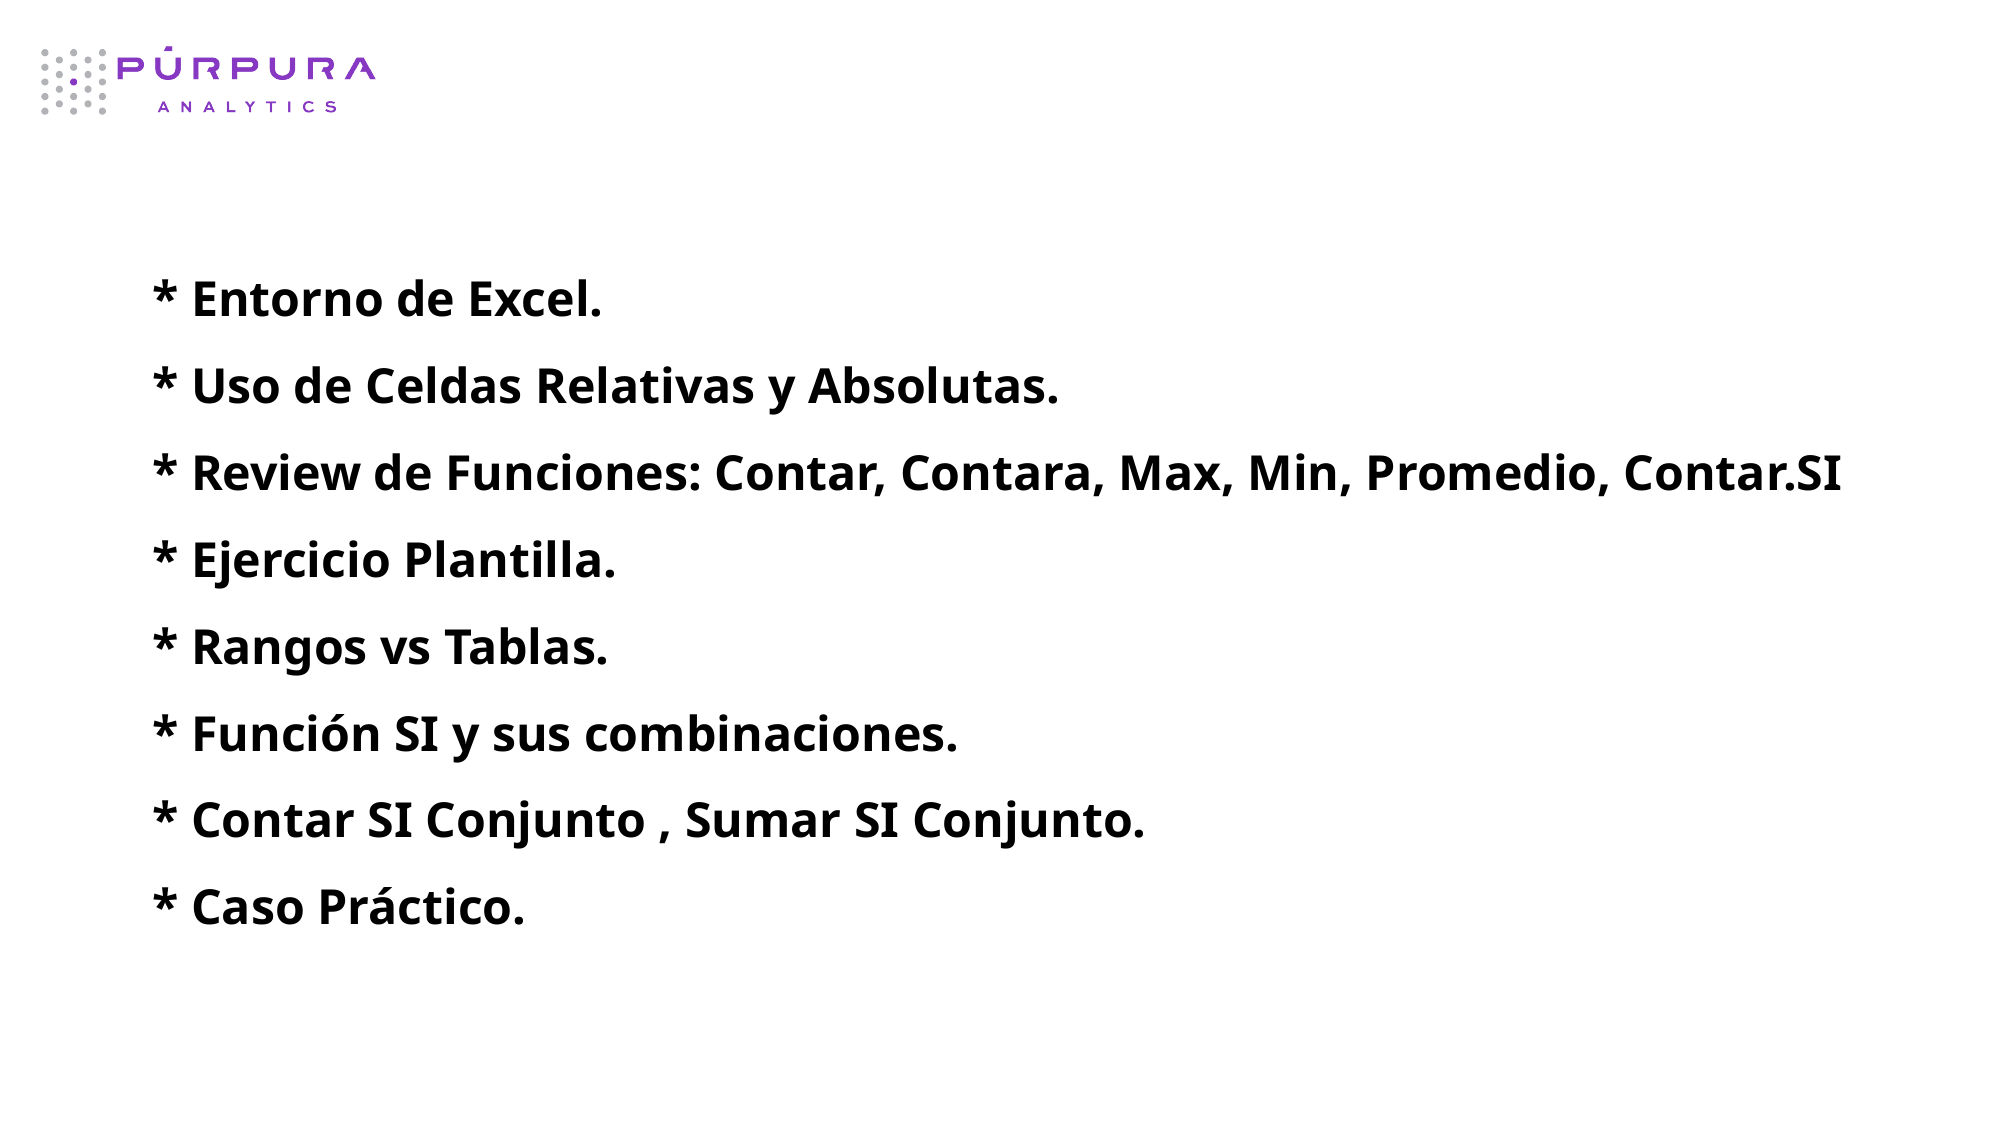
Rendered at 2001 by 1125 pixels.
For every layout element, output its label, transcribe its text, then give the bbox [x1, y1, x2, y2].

picture [41, 46, 376, 115]
title * Entorno de Excel. * Uso de Celdas Relativas y Absolutas. * Review de Funciones: Contar, Contara, Max, Min, Promedio, Contar.SI * Ejercicio Plantilla. * Rangos vs Tablas. * Función SI y sus combinaciones. * Contar SI Conjunto , Sumar SI Conjunto. * Caso Práctico. [137, 163, 1863, 1034]
